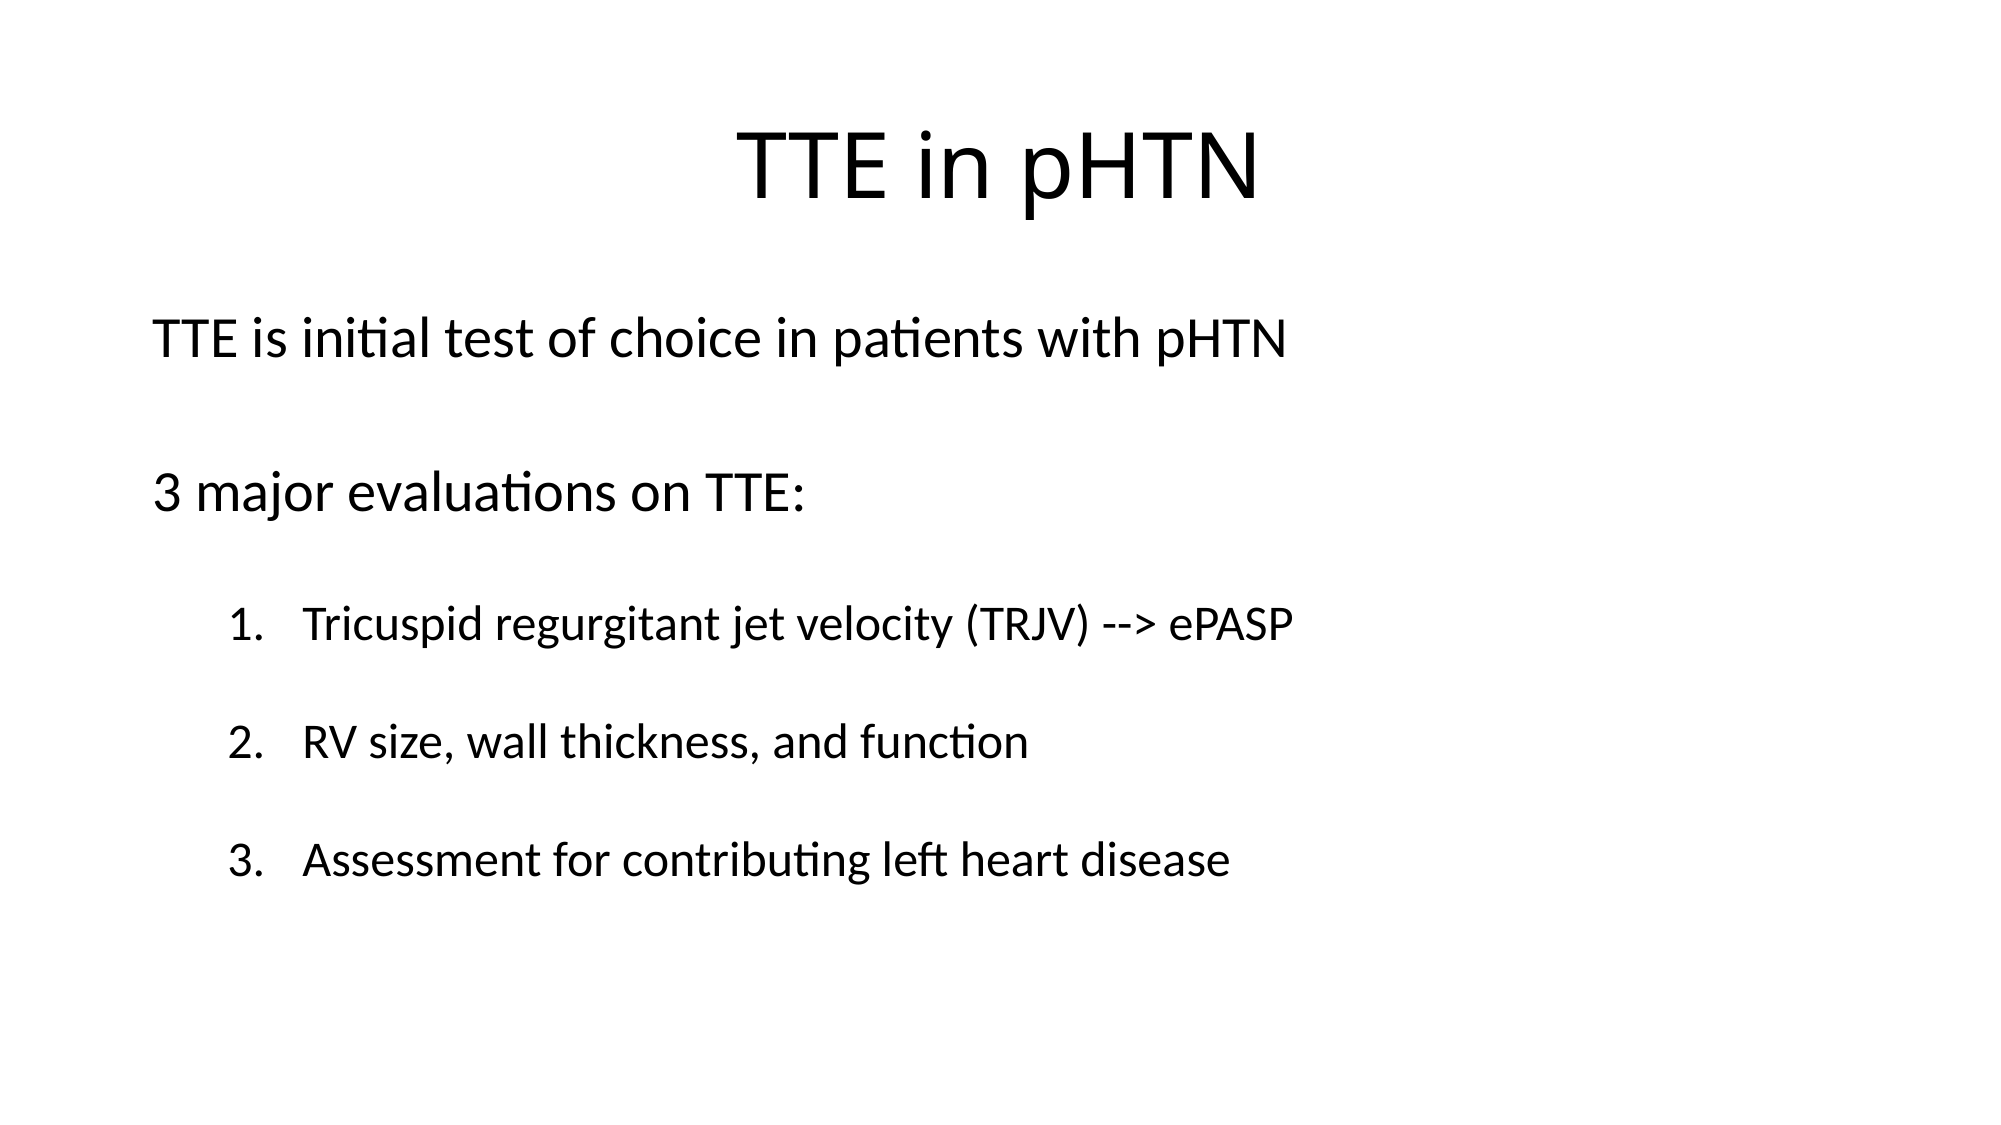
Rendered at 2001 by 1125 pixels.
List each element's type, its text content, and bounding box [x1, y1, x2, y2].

title TTE in pHTN [137, 59, 1863, 278]
list TTE is initial test of choice in patients with pHTN 3 major evaluations on TTE: Tricuspid regurgitant jet velocity (TRJV) --> ePASP RV size, wall thickness, and function Assessment for contributing left heart disease [137, 299, 1863, 1014]
